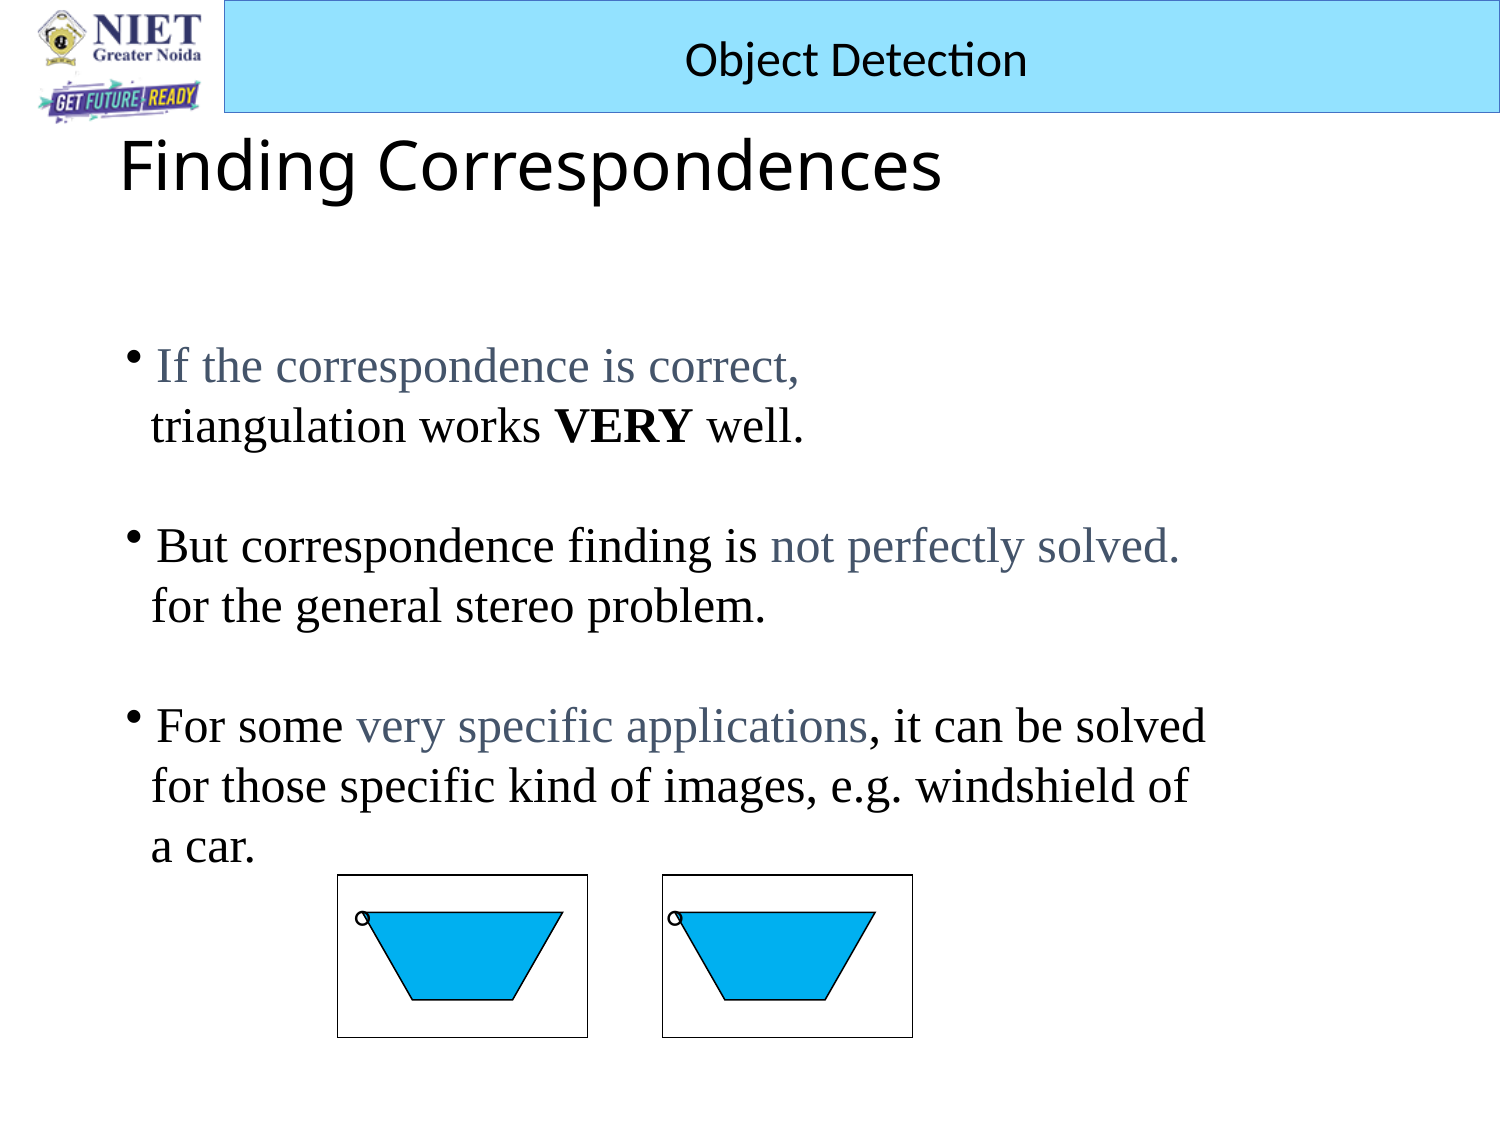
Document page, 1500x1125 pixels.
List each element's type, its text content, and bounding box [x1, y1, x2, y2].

text_box Object Detection [238, 0, 1500, 113]
title Finding Correspondences [103, 113, 1397, 278]
text_box [337, 874, 588, 1038]
text_box [662, 874, 913, 1038]
text_box If the correspondence is correct, triangulation works VERY well. But correspondence finding is not perfectly solved. for the general stereo problem. For some very specific applications, it can be solved for those specific kind of images, e.g. windshield of a car. [110, 324, 1222, 880]
text_box ° [337, 887, 388, 963]
text_box ° [650, 887, 700, 963]
picture [0, 0, 238, 134]
